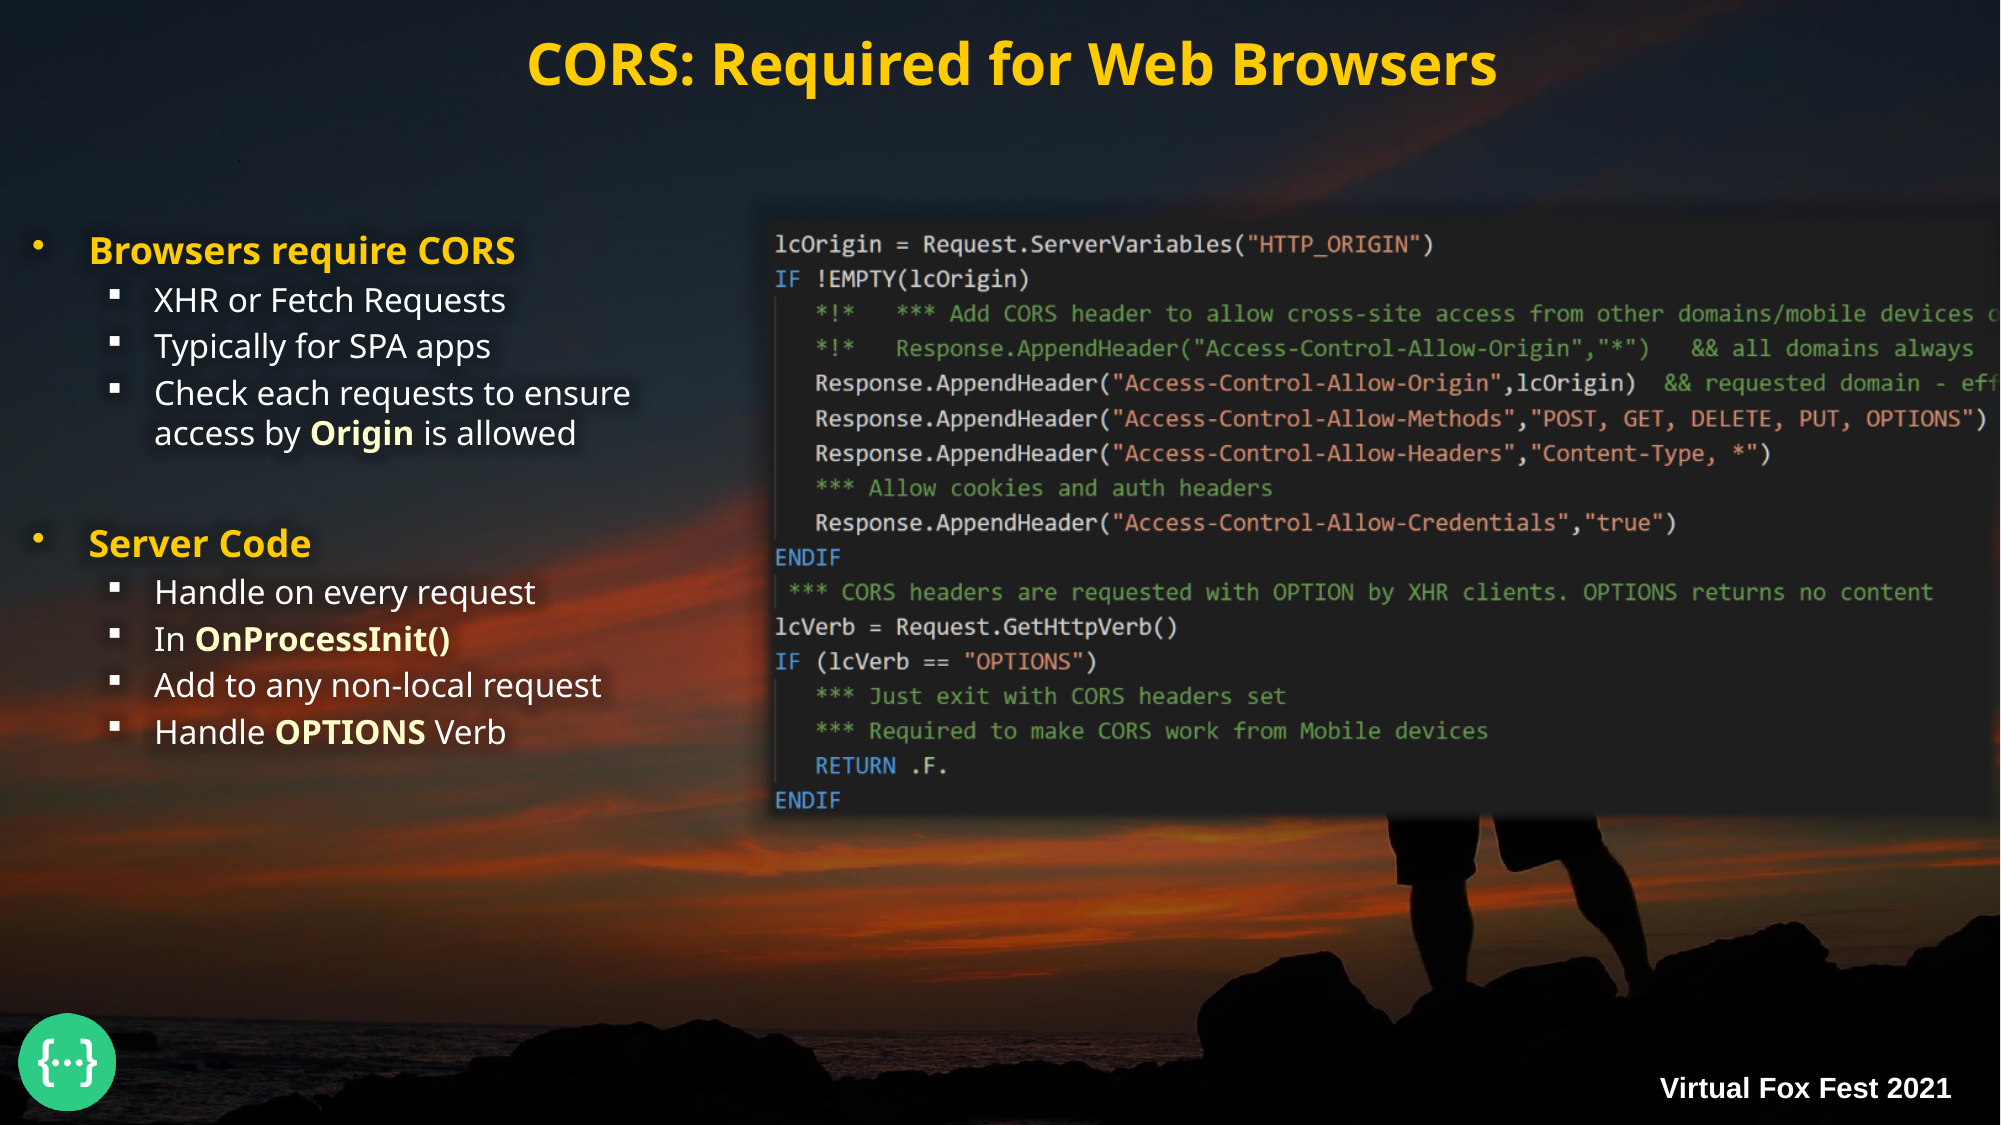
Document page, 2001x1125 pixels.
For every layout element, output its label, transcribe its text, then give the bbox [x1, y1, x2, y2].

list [761, 212, 2000, 826]
text_box Browsers require CORS XHR or Fetch Requests Typically for SPA apps Check each requests to ensure access by Origin is allowed Server Code Handle on every request In OnProcessInit() Add to any non-local request Handle OPTIONS Verb [14, 224, 740, 1037]
title CORS: Required for Web Browsers [75, 24, 1950, 100]
picture [0, 0, 2001, 1125]
